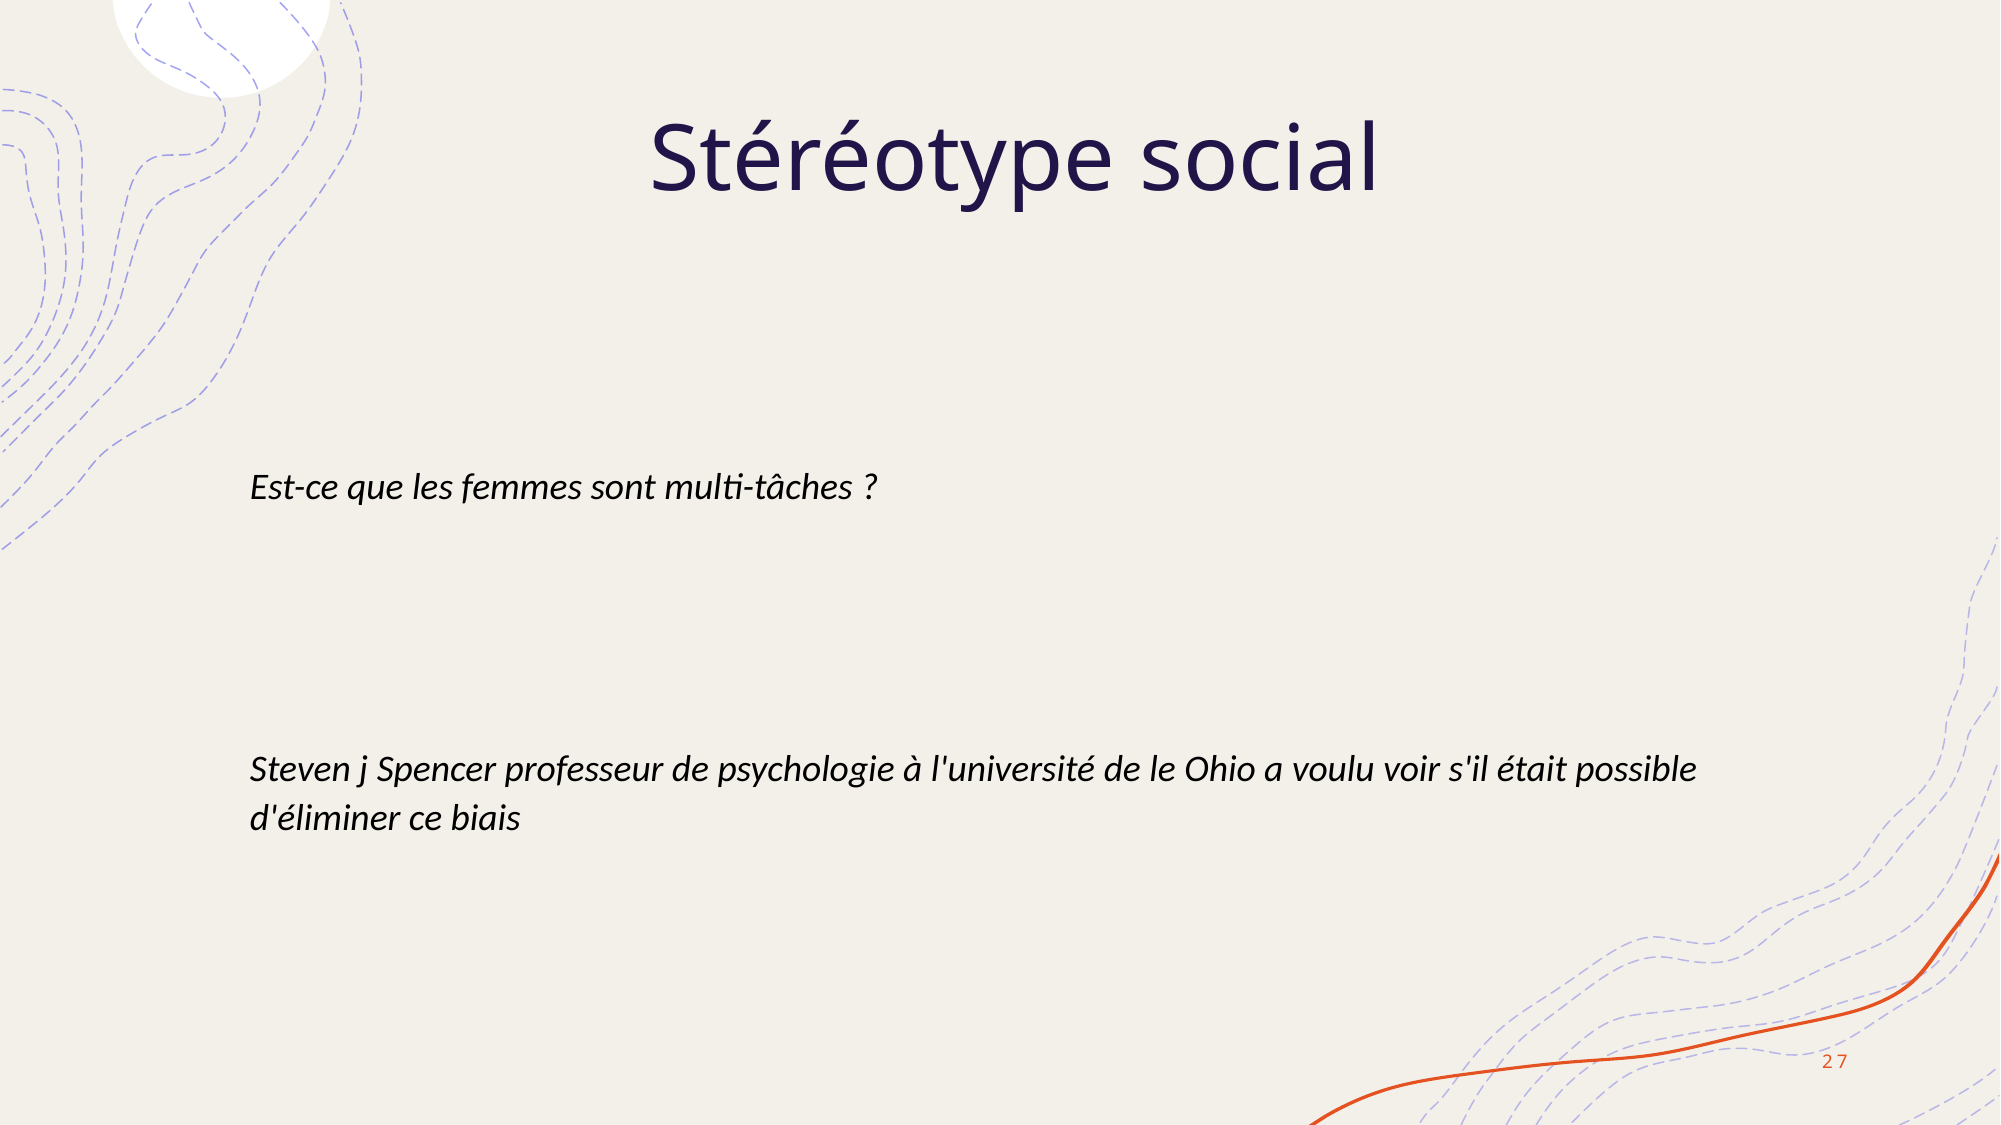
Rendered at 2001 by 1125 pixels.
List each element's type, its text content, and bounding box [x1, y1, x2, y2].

title Stéréotype social [196, 91, 1835, 309]
slide_number 27 [1625, 1042, 1863, 1103]
list Est-ce que les femmes sont multi-tâches ? Steven j Spencer professeur de psychologie à l'université de le Ohio a voulu voir s'il était possible d'éliminer ce biais [235, 384, 1765, 968]
